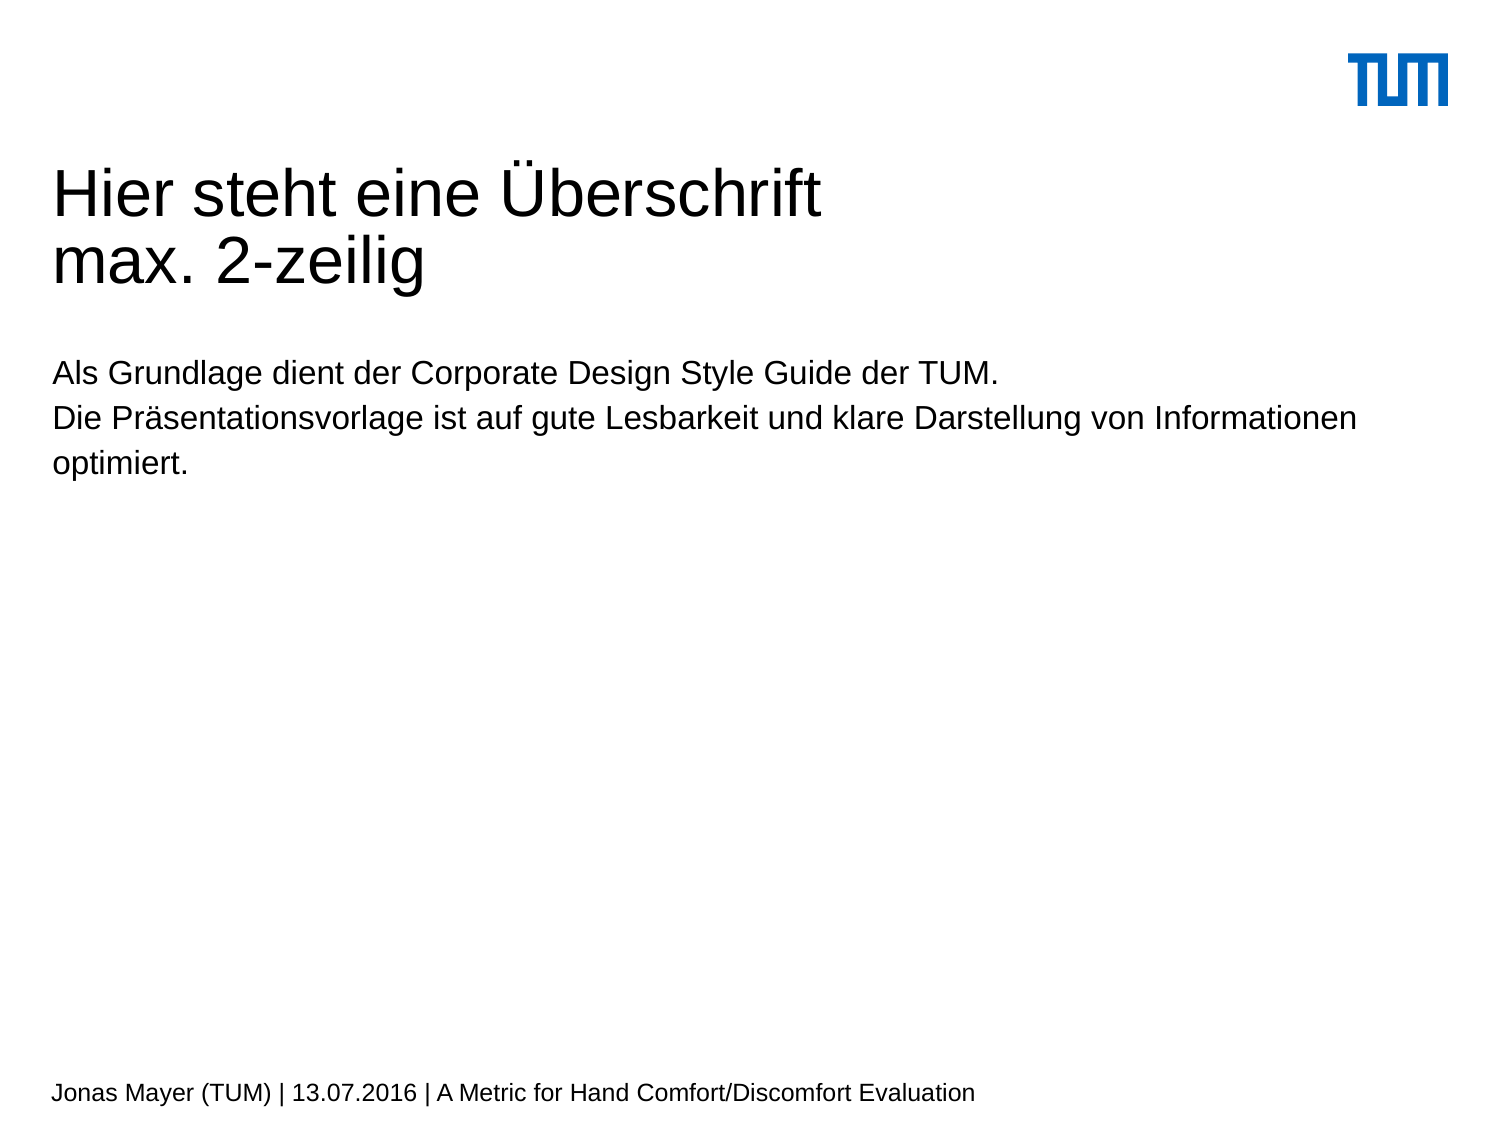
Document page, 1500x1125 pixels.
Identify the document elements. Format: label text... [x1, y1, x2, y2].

list Als Grundlage dient der Corporate Design Style Guide der TUM. Die Präsentationsvorlage ist auf gute Lesbarkeit und klare Darstellung von Informationen optimiert. [52, 345, 1449, 1061]
title Hier steht eine Überschrift max. 2-zeilig [52, 162, 1449, 231]
footer Jonas Mayer (TUM) | 13.07.2016 | A Metric for Hand Comfort/Discomfort Evaluation [51, 1061, 1112, 1122]
